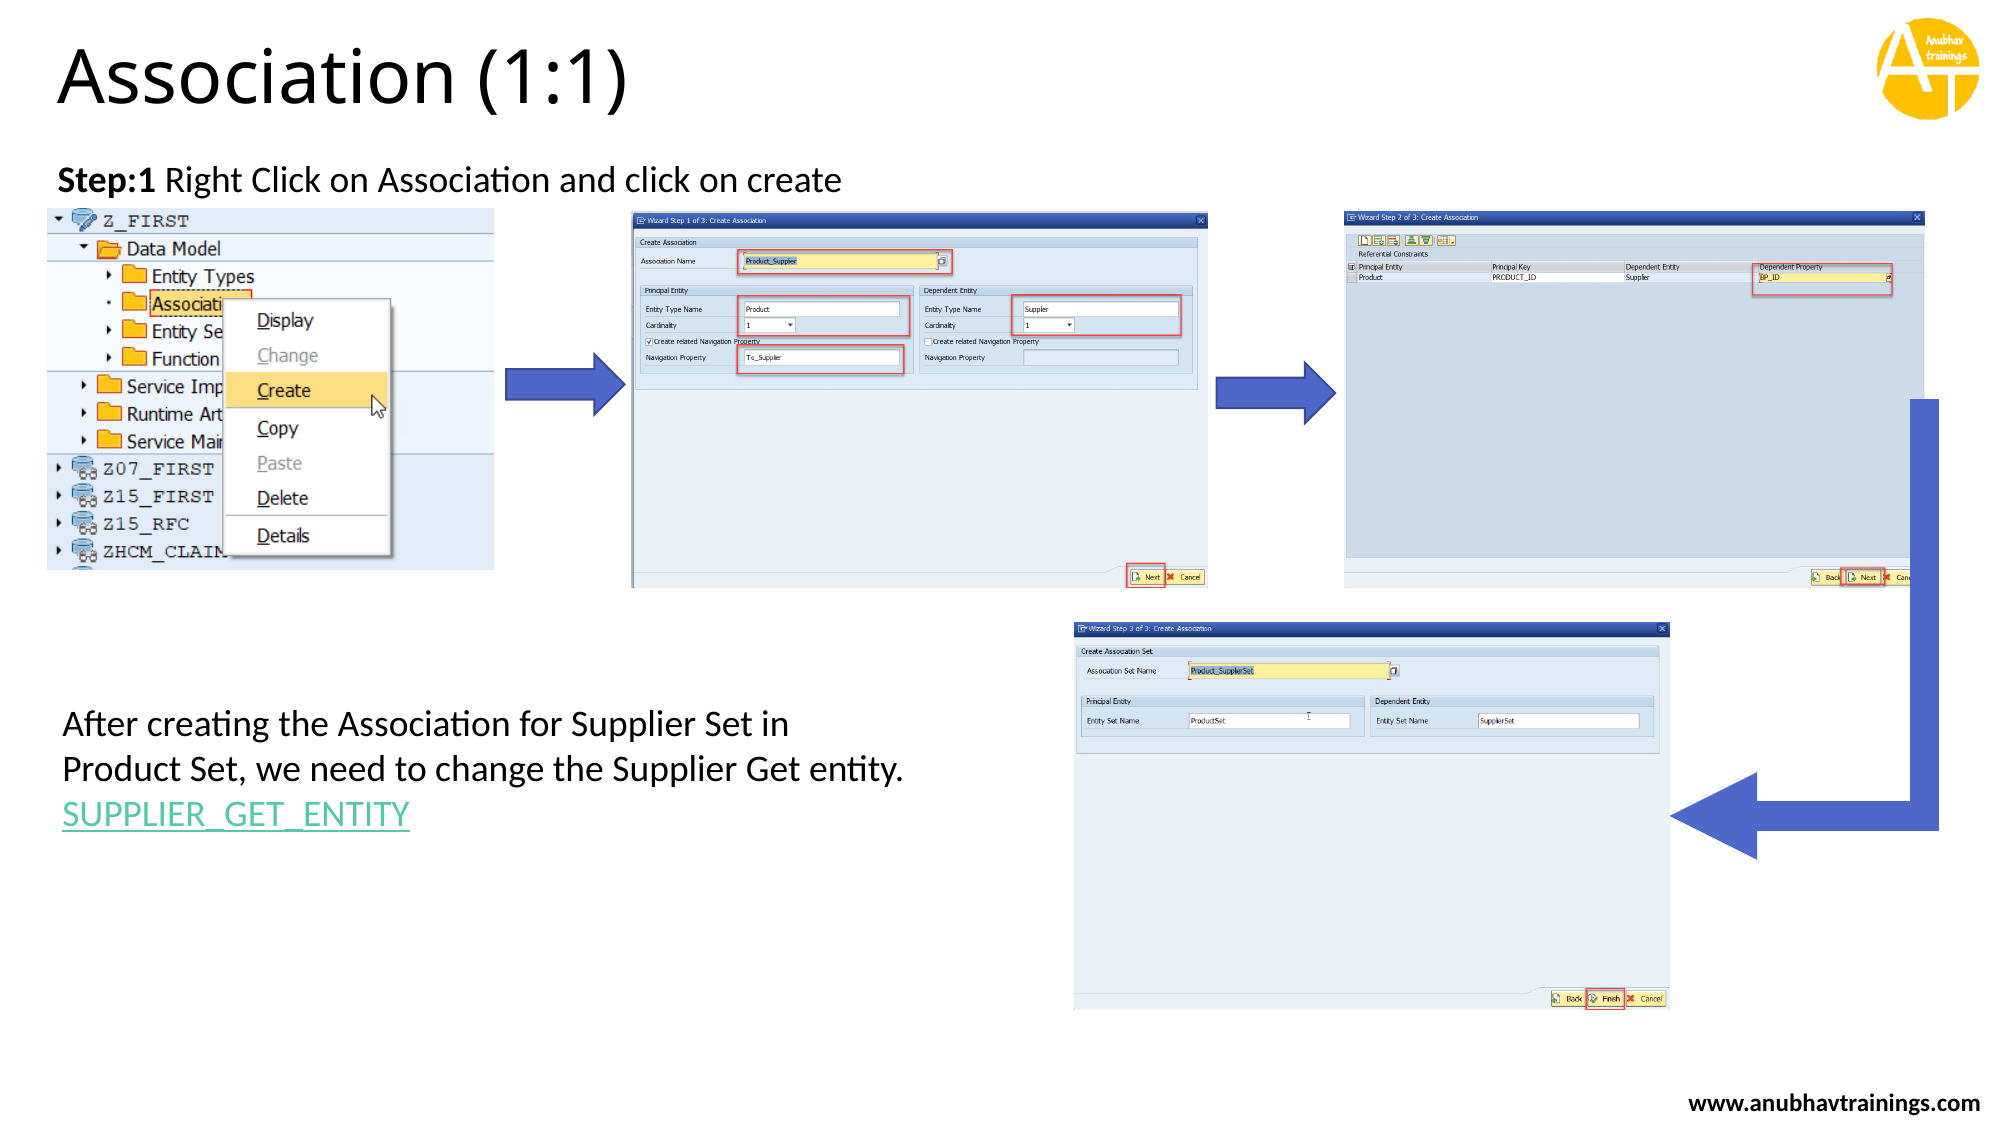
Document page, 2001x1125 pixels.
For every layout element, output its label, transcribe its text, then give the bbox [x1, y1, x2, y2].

footer www.anubhavtrainings.com [1669, 1089, 2000, 1114]
text_box After creating the Association for Supplier Set in Product Set, we need to change the Supplier Get entity. SUPPLIER_GET_ENTITY [47, 692, 926, 842]
text_box [1215, 360, 1337, 426]
picture [631, 211, 1208, 588]
picture [1074, 622, 1670, 1010]
text_box Step:1 Right Click on Association and click on create [42, 148, 1502, 208]
picture [1866, 11, 1985, 128]
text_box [1669, 399, 1925, 816]
picture [47, 208, 494, 570]
picture [1344, 211, 1925, 588]
text_box [505, 351, 627, 418]
text_box Association (1:1) [42, 30, 1896, 148]
